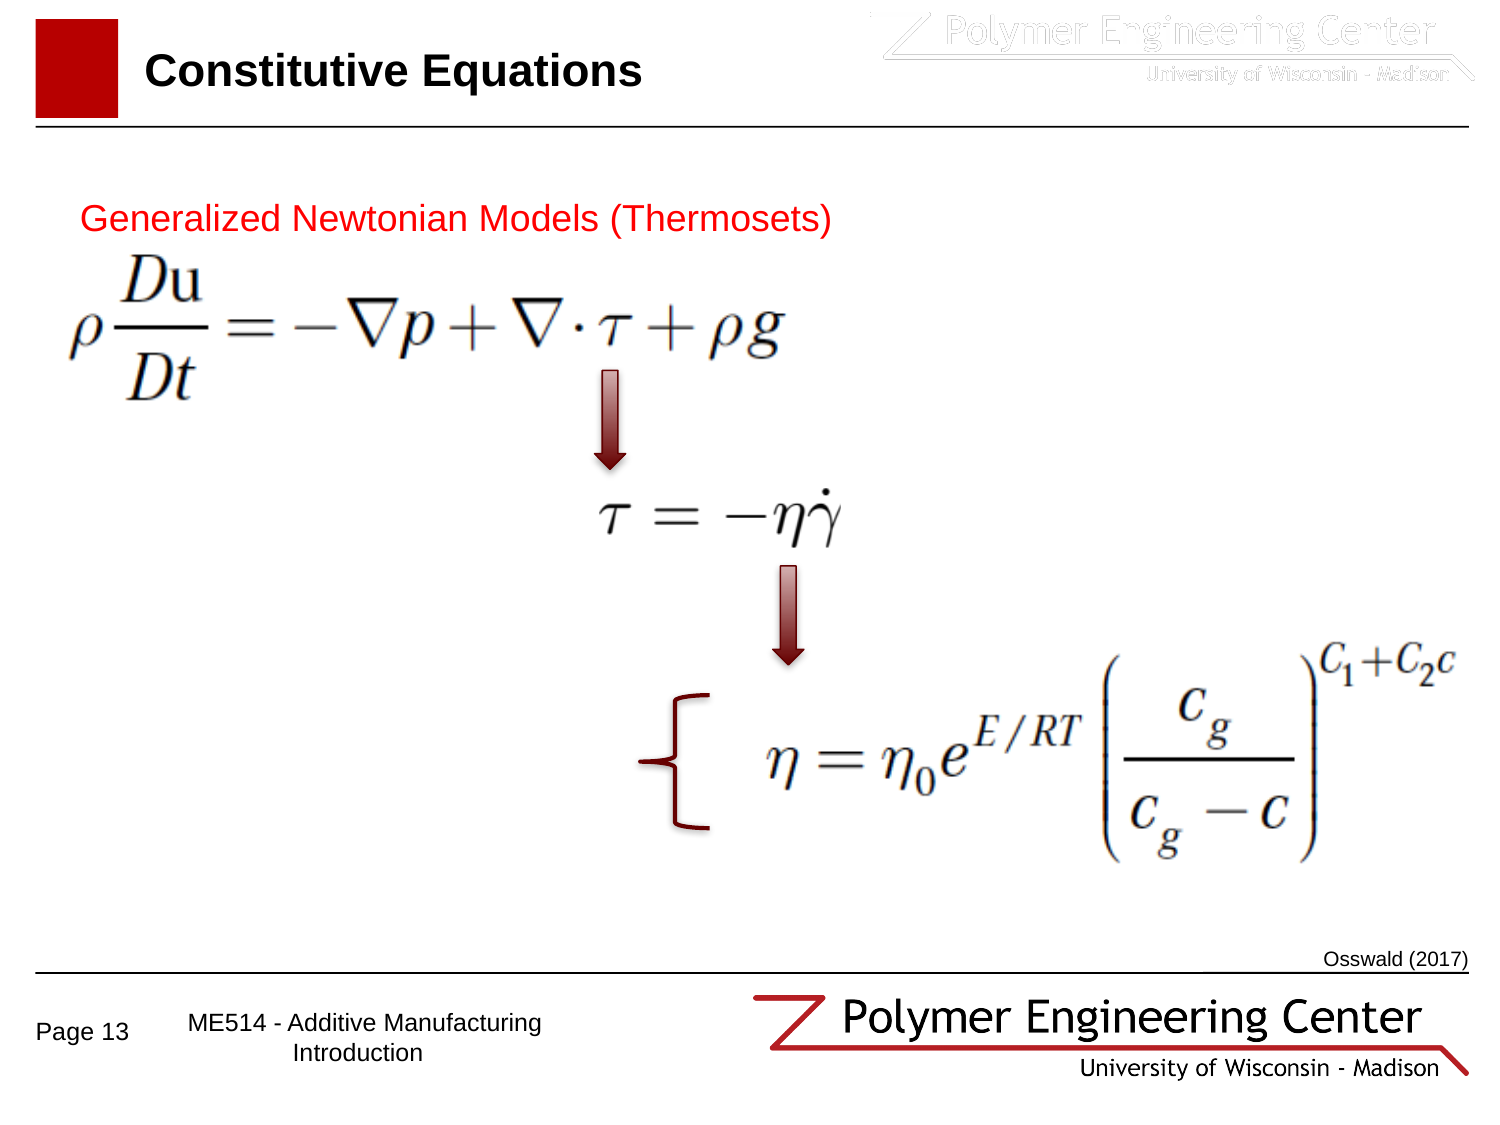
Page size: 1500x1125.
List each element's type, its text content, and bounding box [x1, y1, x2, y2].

picture [870, 12, 1475, 19]
text_box Generalized Newtonian Models (Thermosets) [65, 186, 969, 247]
picture [0, 211, 879, 425]
text_box [779, 565, 797, 604]
picture [723, 605, 1500, 875]
list Osswald (2017) [35, 945, 1469, 971]
picture [598, 487, 841, 548]
text_box [593, 434, 627, 470]
picture [753, 995, 1469, 1081]
title Constitutive Equations [144, 19, 1500, 118]
text_box [638, 693, 710, 831]
